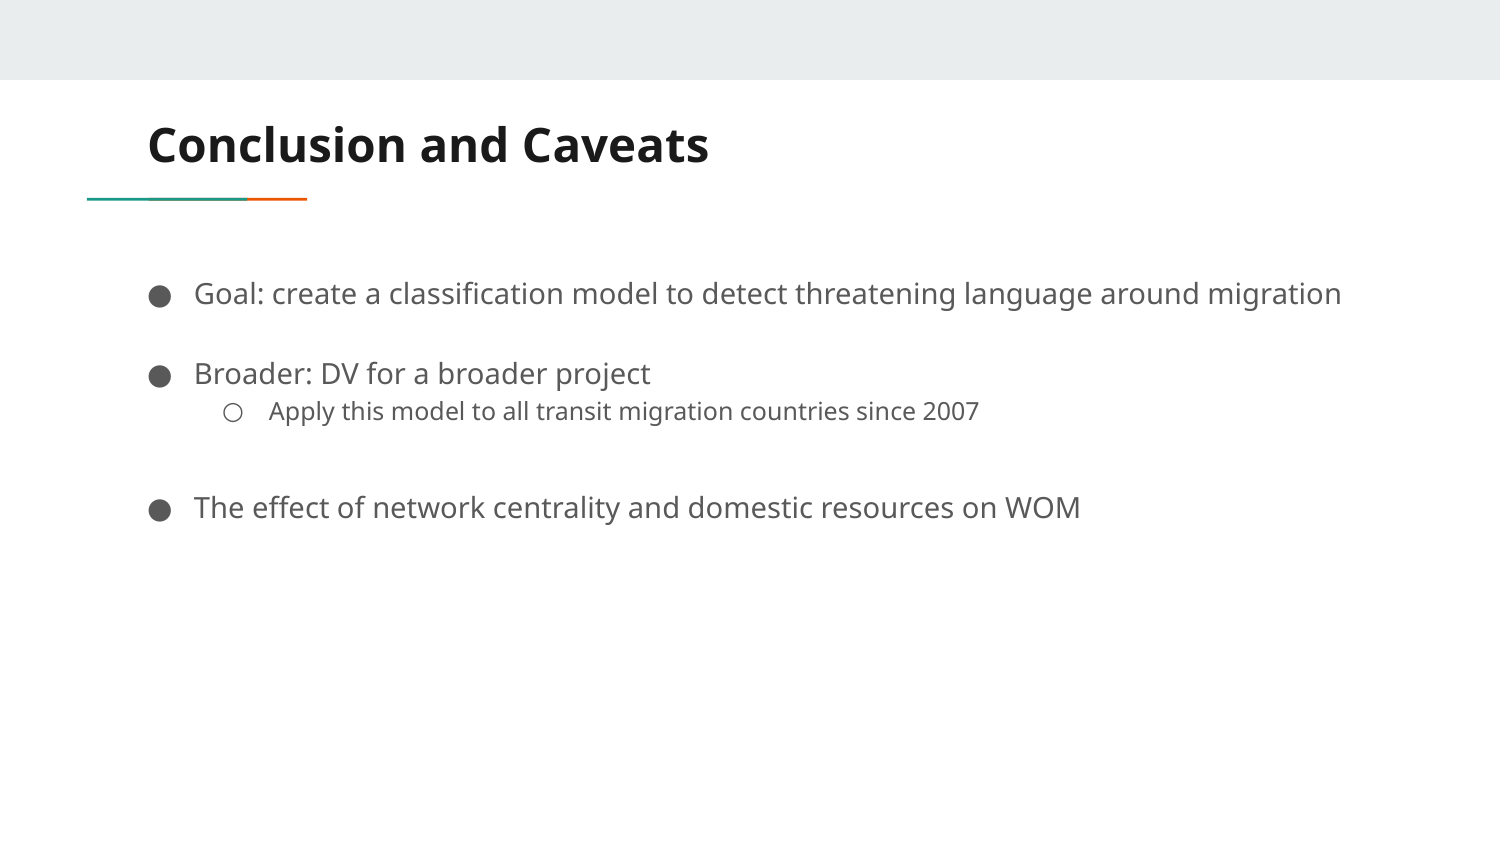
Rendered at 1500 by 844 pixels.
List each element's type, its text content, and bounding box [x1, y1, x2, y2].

title Conclusion and Caveats [132, 99, 837, 188]
list Goal: create a classification model to detect threatening language around migration Broader: DV for a broader project Apply this model to all transit migration countries since 2007 The effect of network centrality and domestic resources on WOM [132, 215, 1361, 745]
